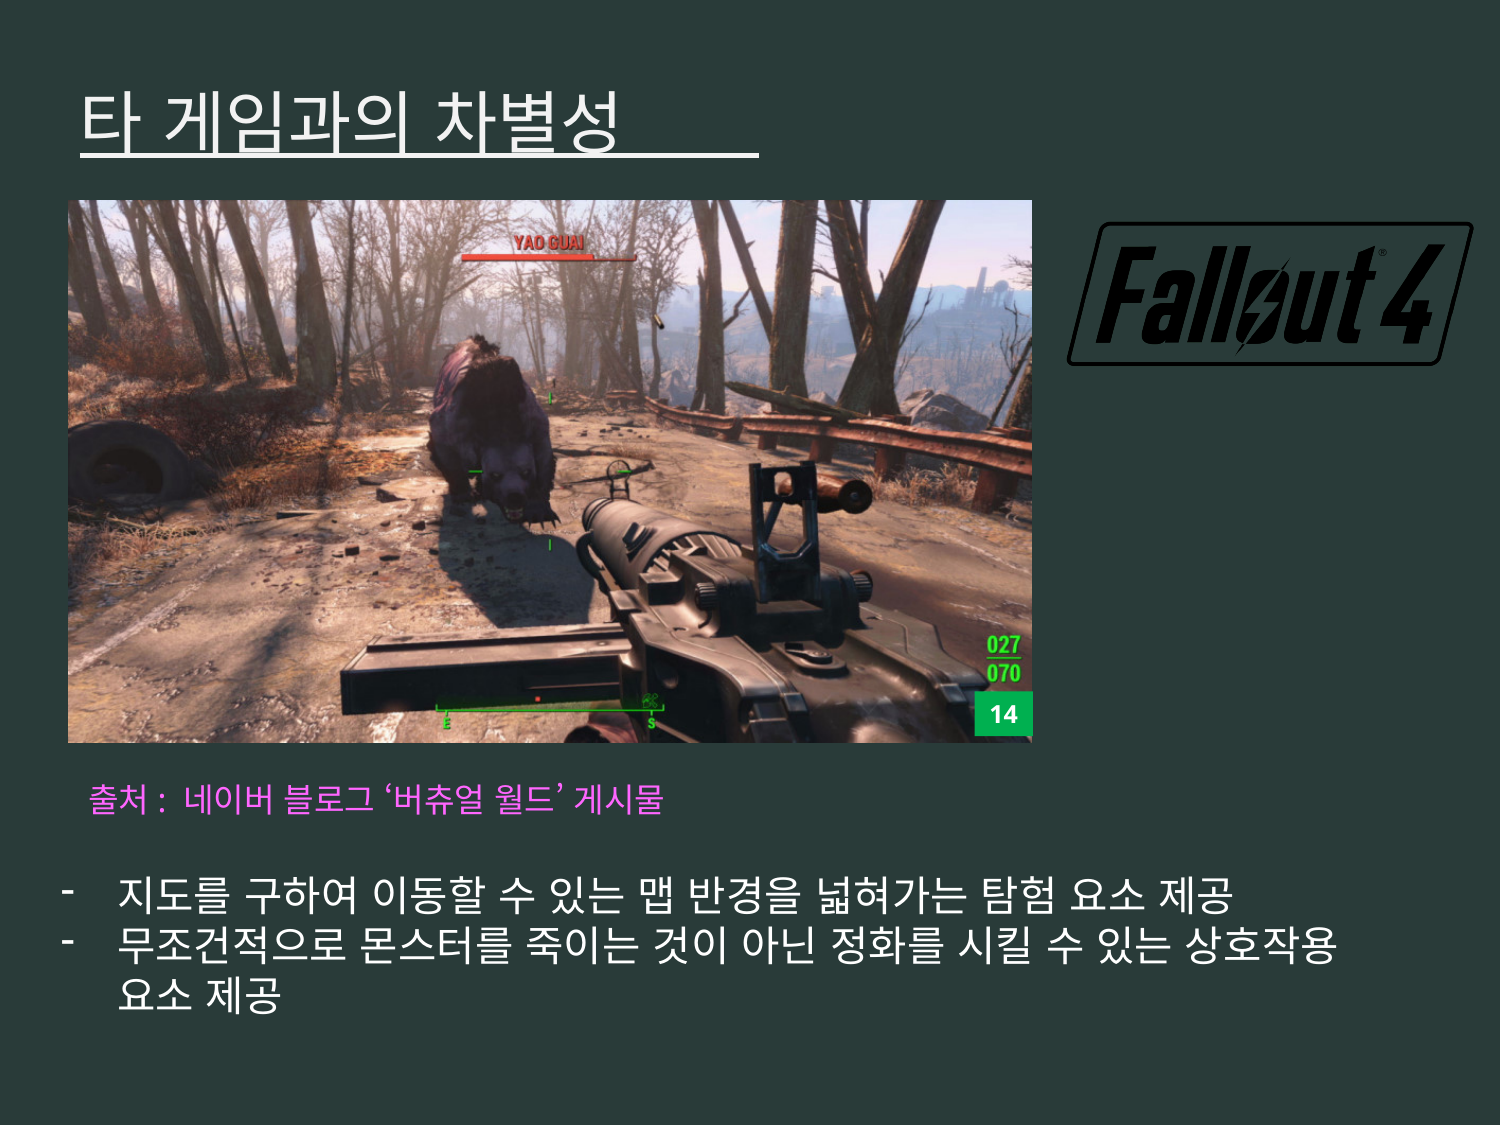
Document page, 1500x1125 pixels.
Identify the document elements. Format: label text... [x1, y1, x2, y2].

text_box 지도를 구하여 이동할 수 있는 맵 반경을 넓혀가는 탐험 요소 제공 무조건적으로 몬스터를 죽이는 것이 아닌 정화를 시킬 수 있는 상호작용 요소 제공 [46, 812, 1381, 1027]
text_box 타 게임과의 차별성 [64, 30, 1019, 170]
text_box 출처: 네이버 블로그 ‘버츄얼 월드’ 게시물 [73, 771, 690, 827]
picture [1056, 184, 1483, 398]
picture [68, 200, 1032, 744]
